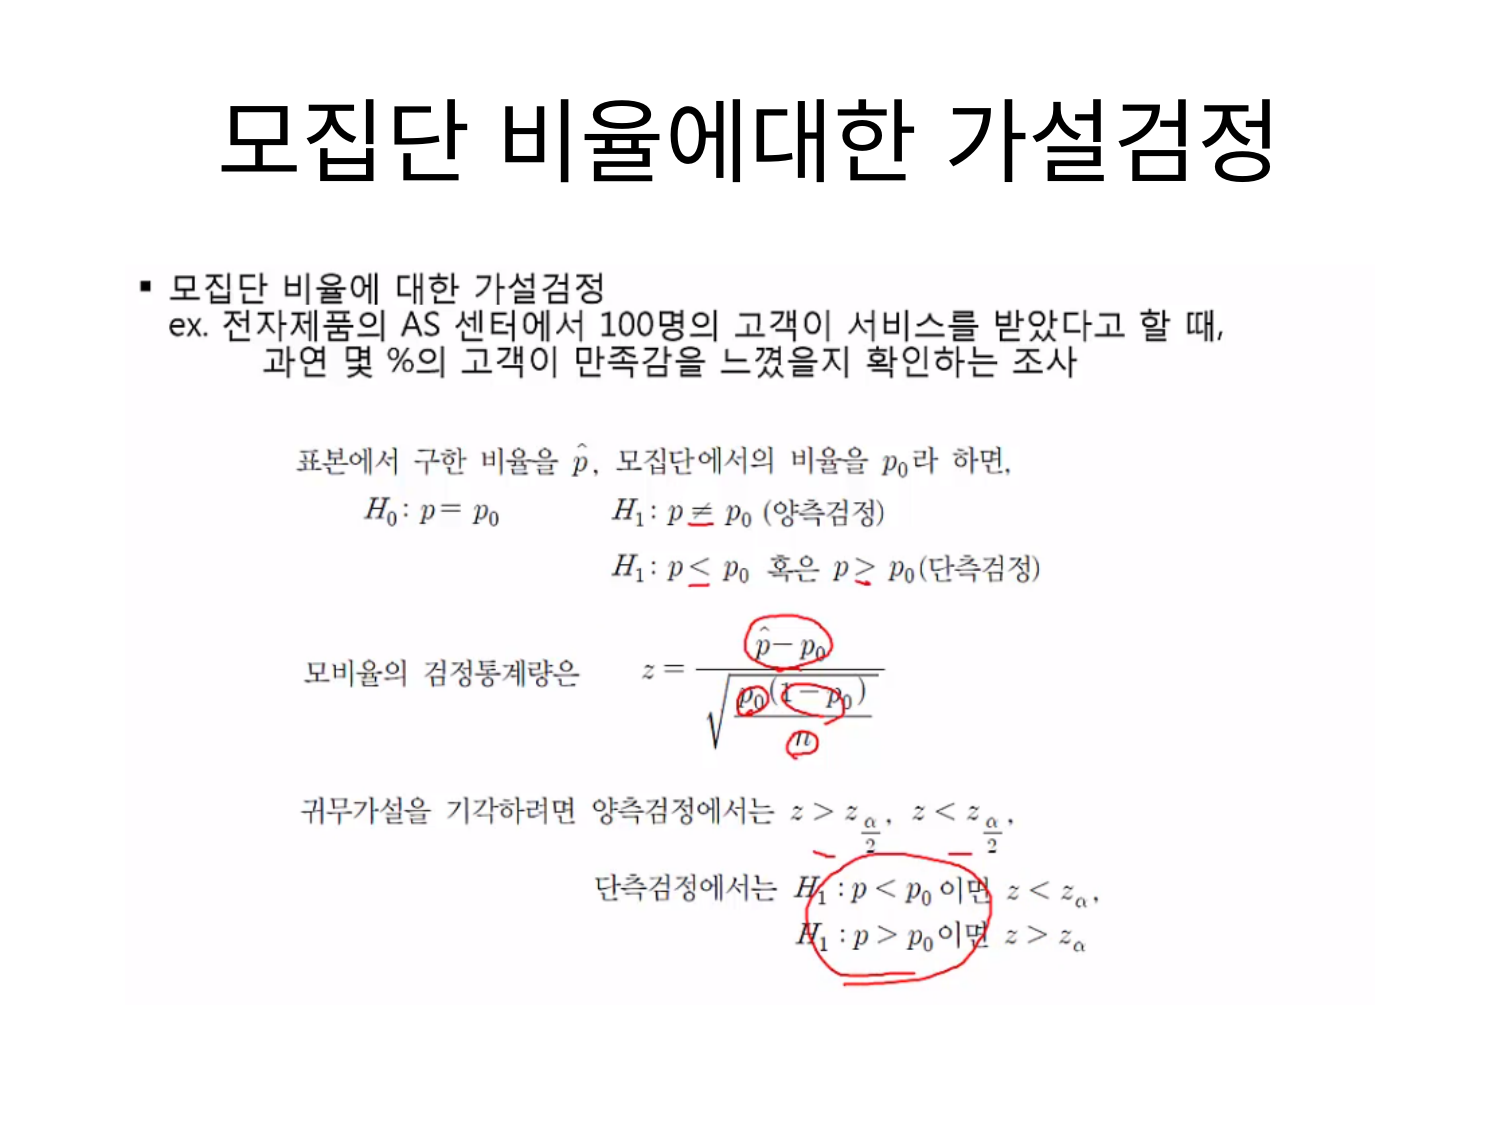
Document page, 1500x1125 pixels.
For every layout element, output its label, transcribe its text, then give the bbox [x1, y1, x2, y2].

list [125, 262, 1375, 1006]
title 모집단 비율에대한 가설검정 [75, 45, 1425, 233]
